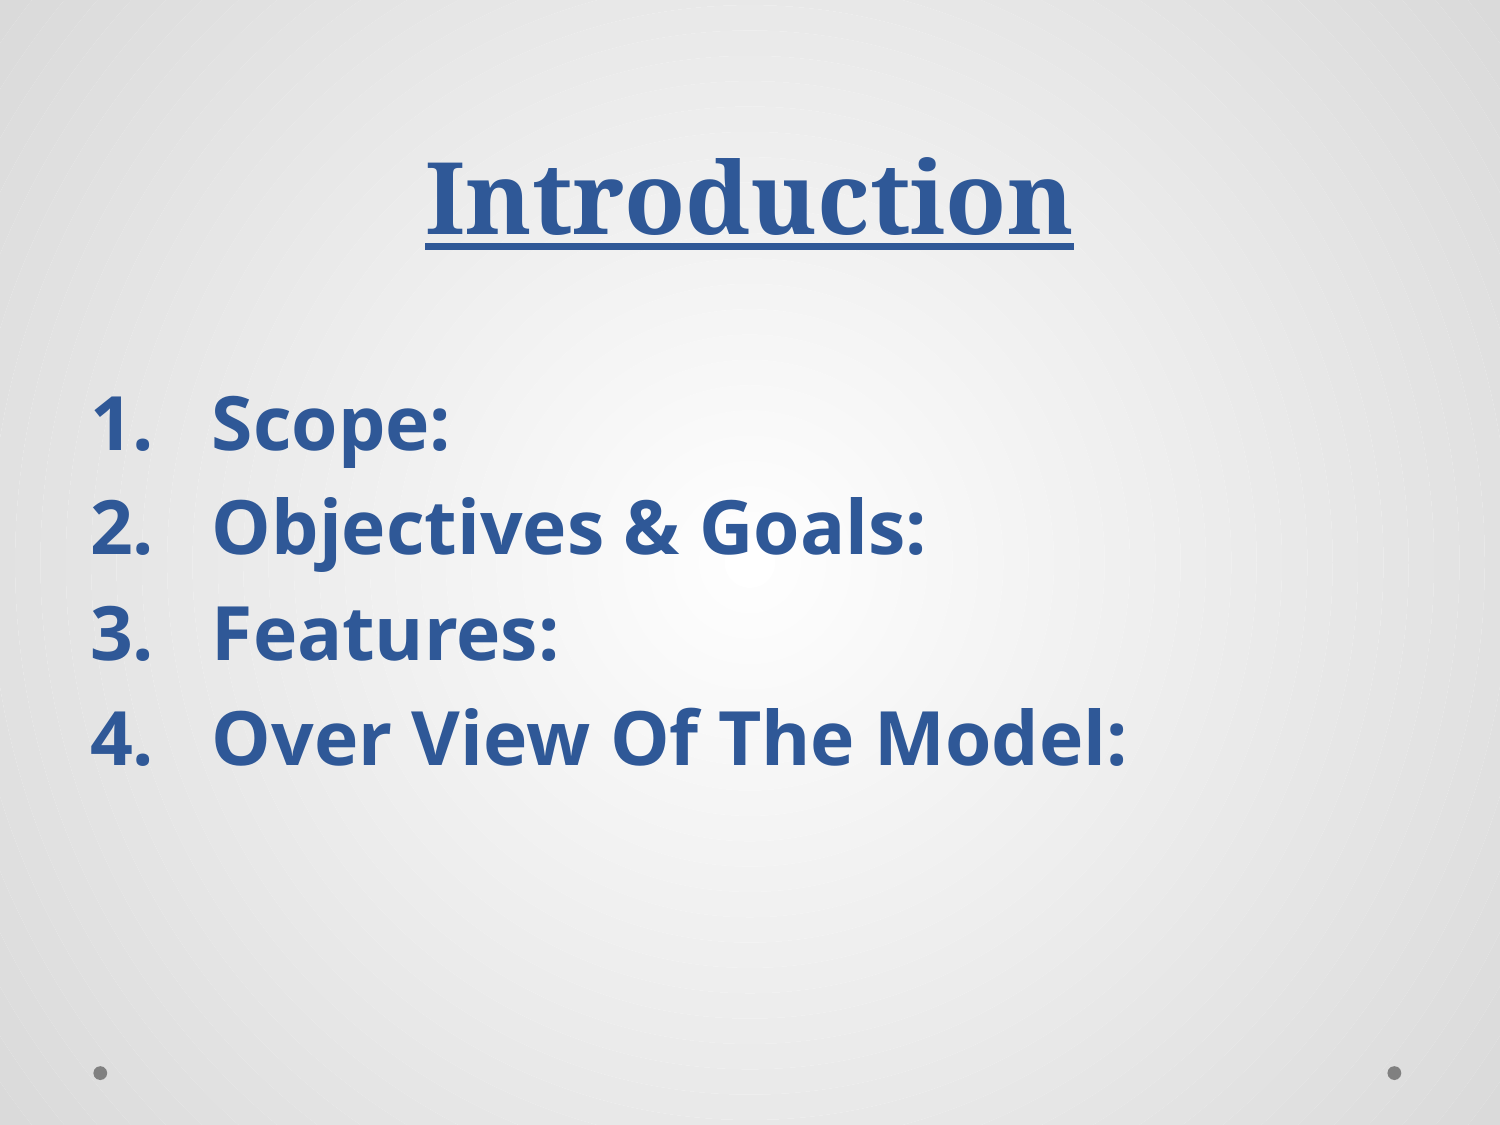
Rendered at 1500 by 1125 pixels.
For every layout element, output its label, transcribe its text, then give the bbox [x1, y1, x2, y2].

list Scope: Objectives & Goals: Features: Over View Of The Model: [75, 262, 1425, 1005]
title Introduction [75, 0, 1425, 262]
